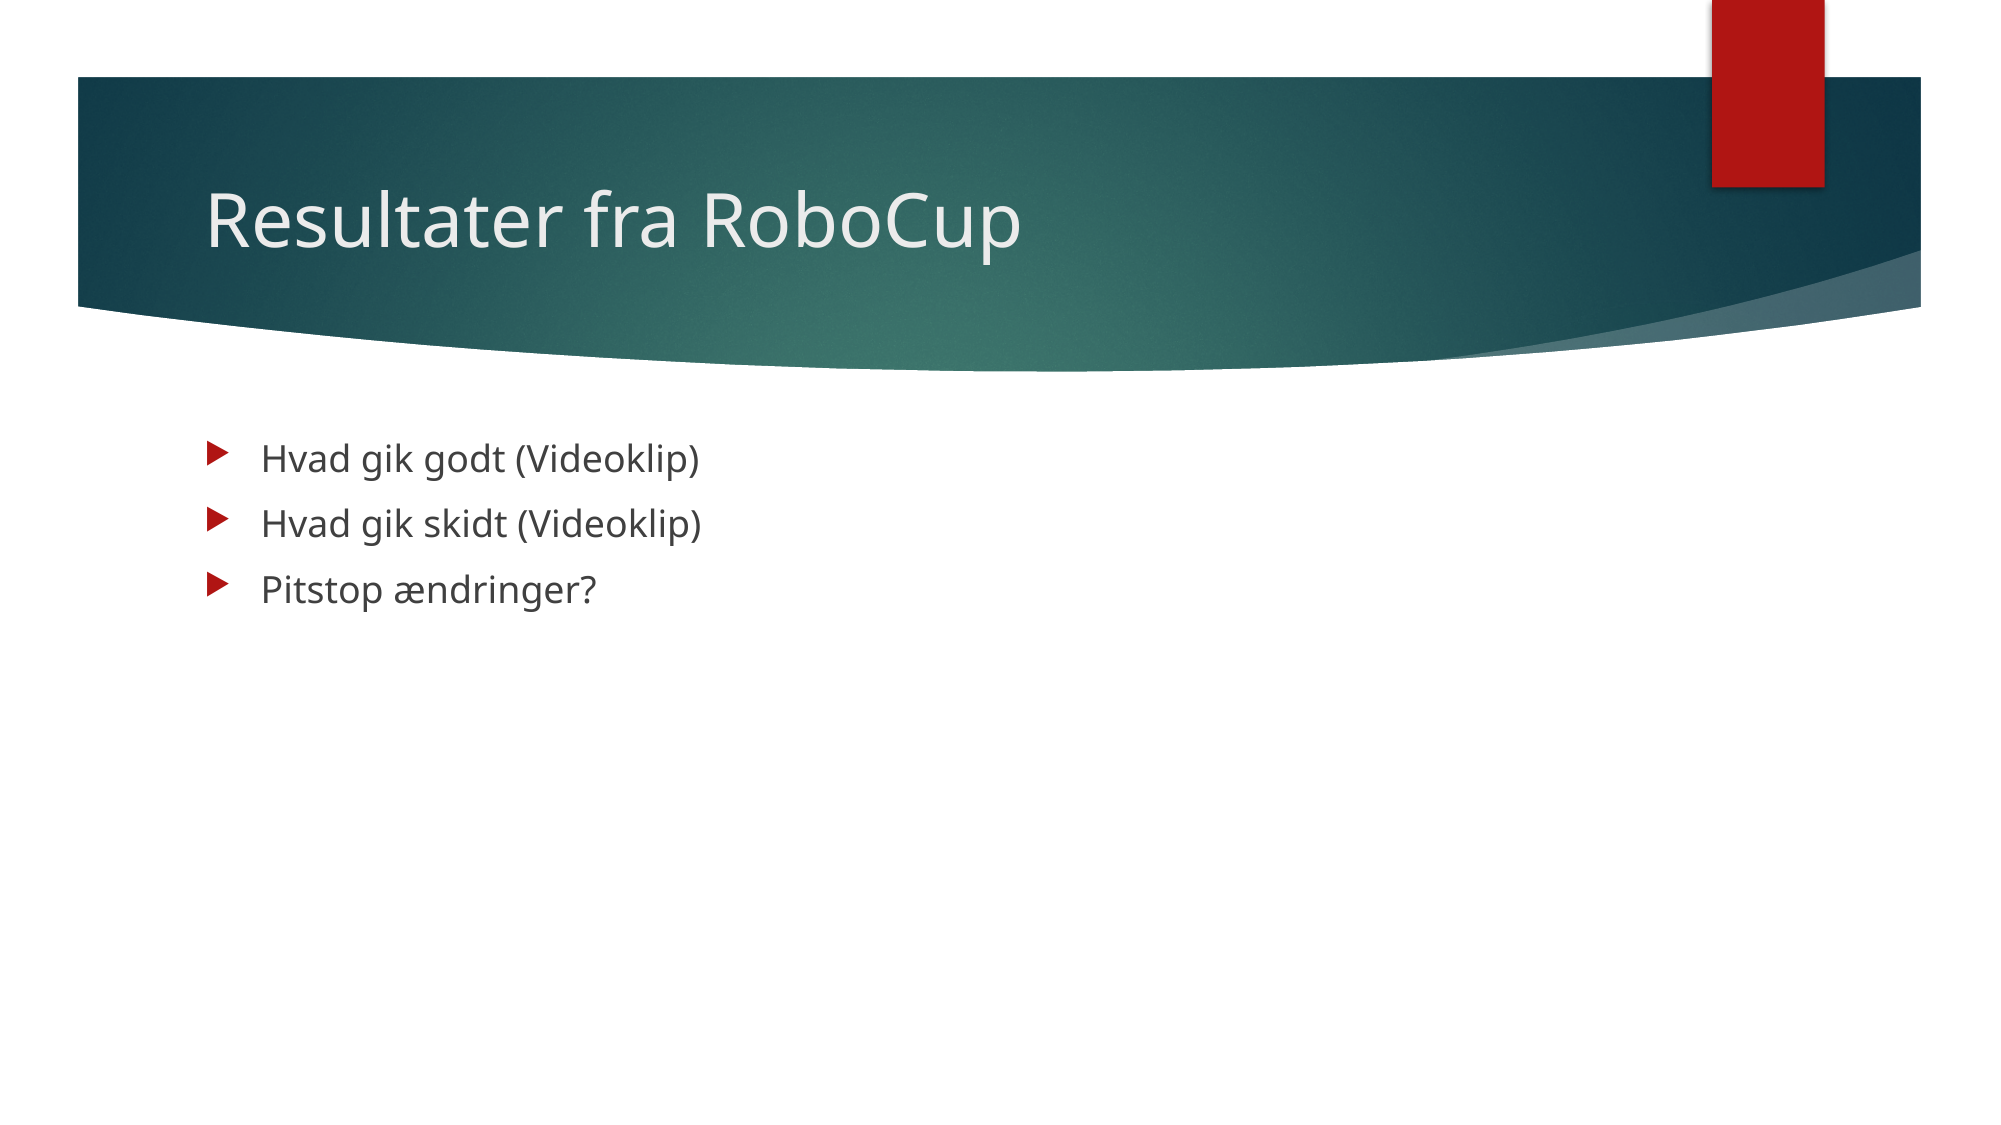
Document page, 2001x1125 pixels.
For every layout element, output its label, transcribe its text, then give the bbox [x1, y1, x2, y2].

title Resultater fra RoboCup [189, 159, 1638, 276]
list Hvad gik godt (Videoklip) Hvad gik skidt (Videoklip) Pitstop ændringer? [189, 427, 1638, 988]
